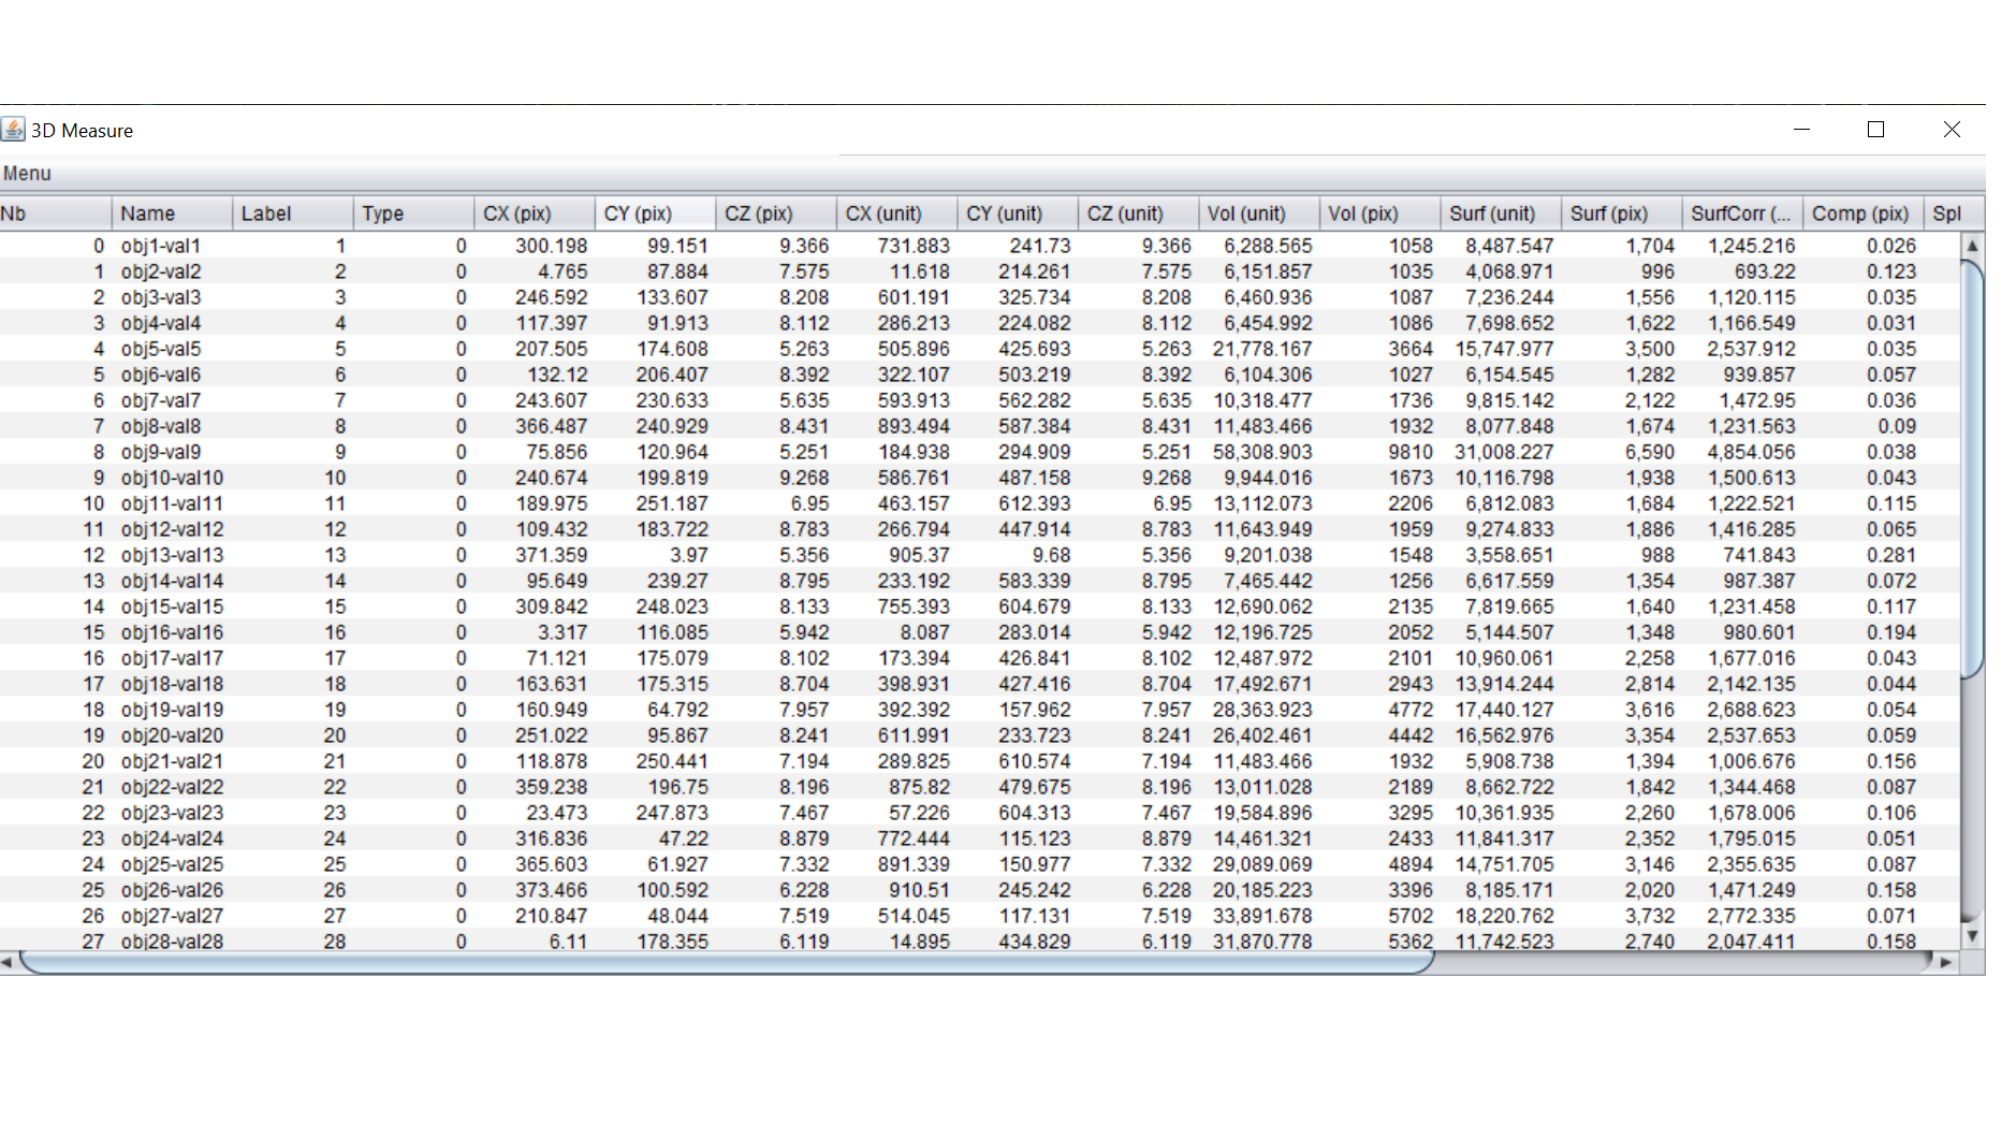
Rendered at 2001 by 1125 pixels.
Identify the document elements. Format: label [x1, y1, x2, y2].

picture [0, 104, 1986, 976]
